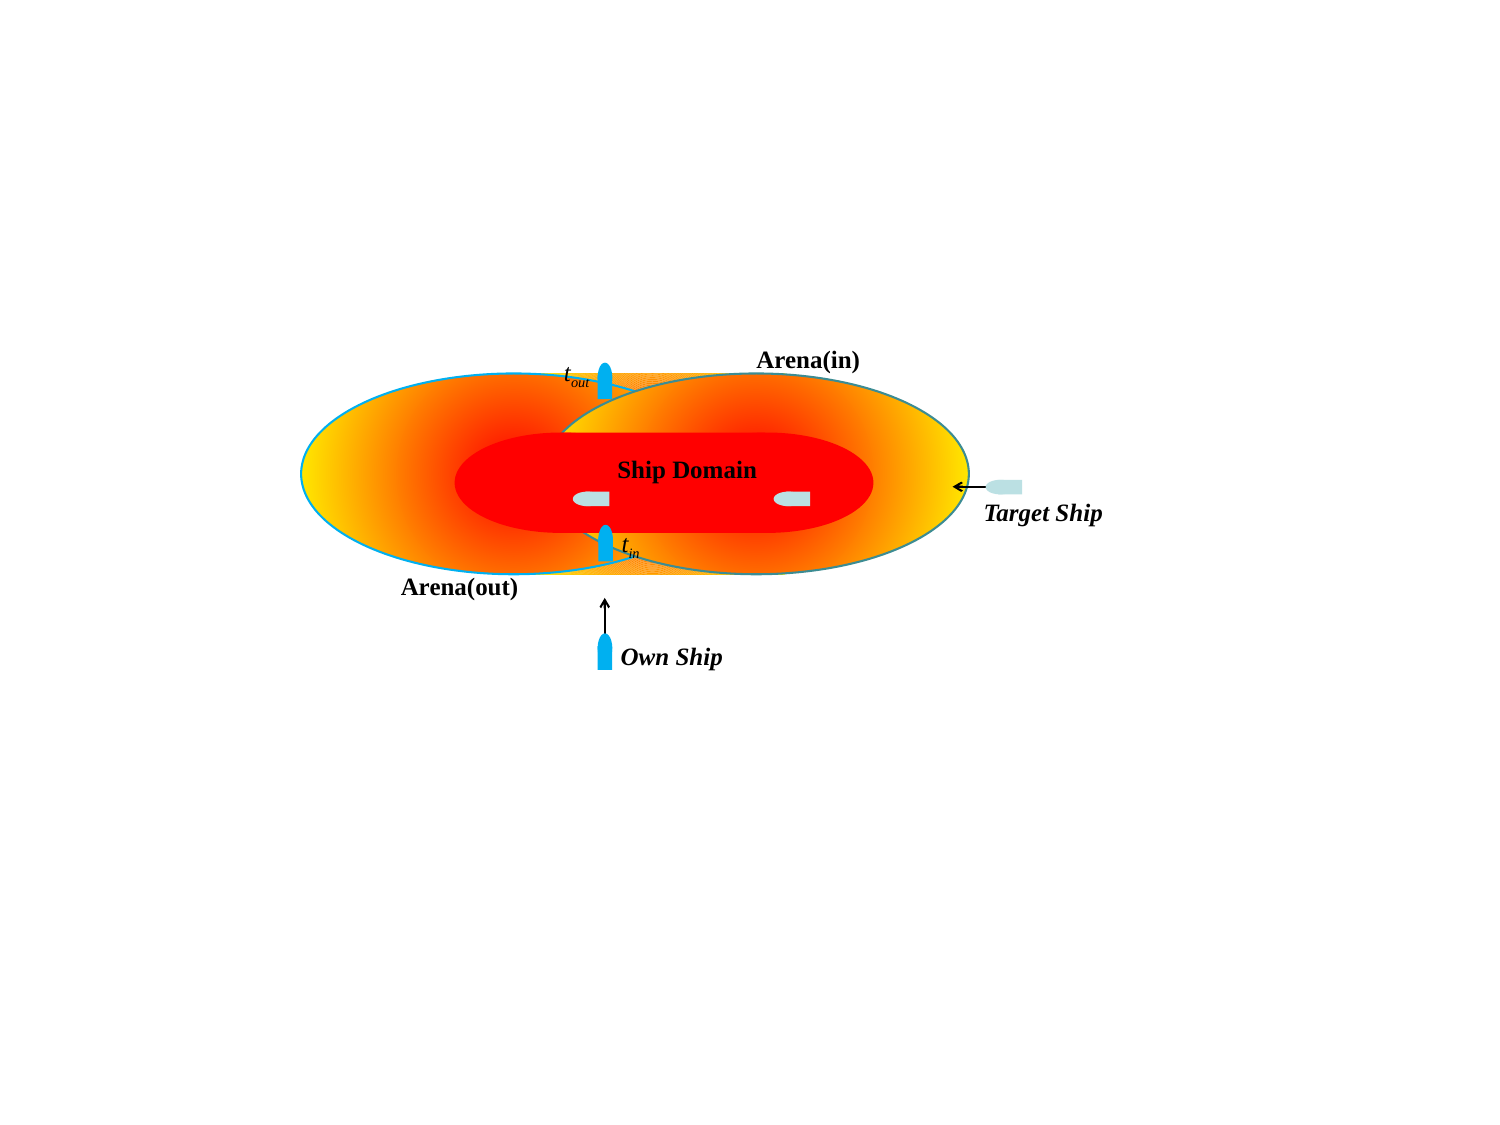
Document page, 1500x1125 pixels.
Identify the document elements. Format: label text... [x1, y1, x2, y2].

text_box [301, 373, 969, 575]
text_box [454, 432, 874, 533]
text_box Arena(in) [741, 336, 880, 373]
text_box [985, 479, 1023, 495]
text_box Own Ship [605, 633, 747, 679]
text_box Target Ship [969, 488, 1152, 534]
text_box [587, 535, 618, 551]
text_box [595, 373, 624, 389]
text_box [586, 644, 624, 659]
text_box Arena(out) [385, 575, 544, 608]
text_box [618, 527, 644, 565]
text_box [784, 480, 800, 518]
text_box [583, 480, 599, 518]
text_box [560, 356, 595, 394]
